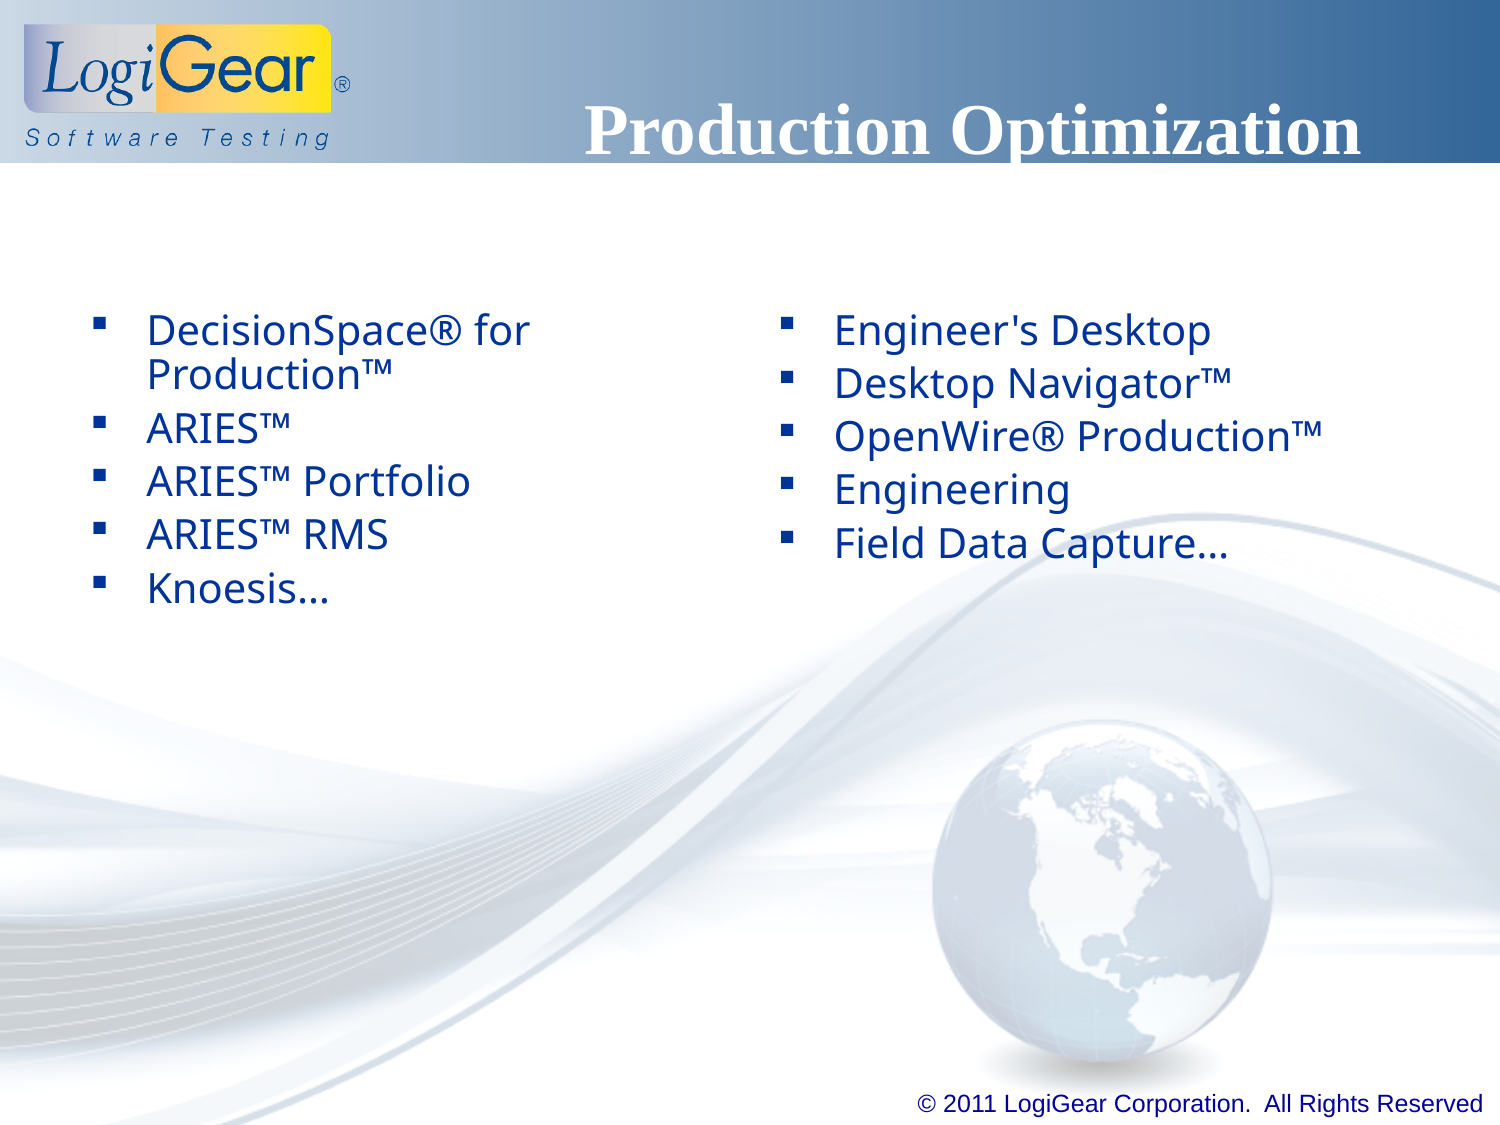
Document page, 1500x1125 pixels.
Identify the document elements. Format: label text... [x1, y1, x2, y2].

list Engineer's Desktop Desktop Navigator™ OpenWire® Production™ Engineering Field Data Capture… [762, 301, 1426, 1006]
title Production Optimization [45, 49, 1397, 201]
picture [24, 24, 350, 150]
list DecisionSpace® for Production™ ARIES™ ARIES™ Portfolio ARIES™ RMS Knoesis… [74, 301, 738, 1006]
